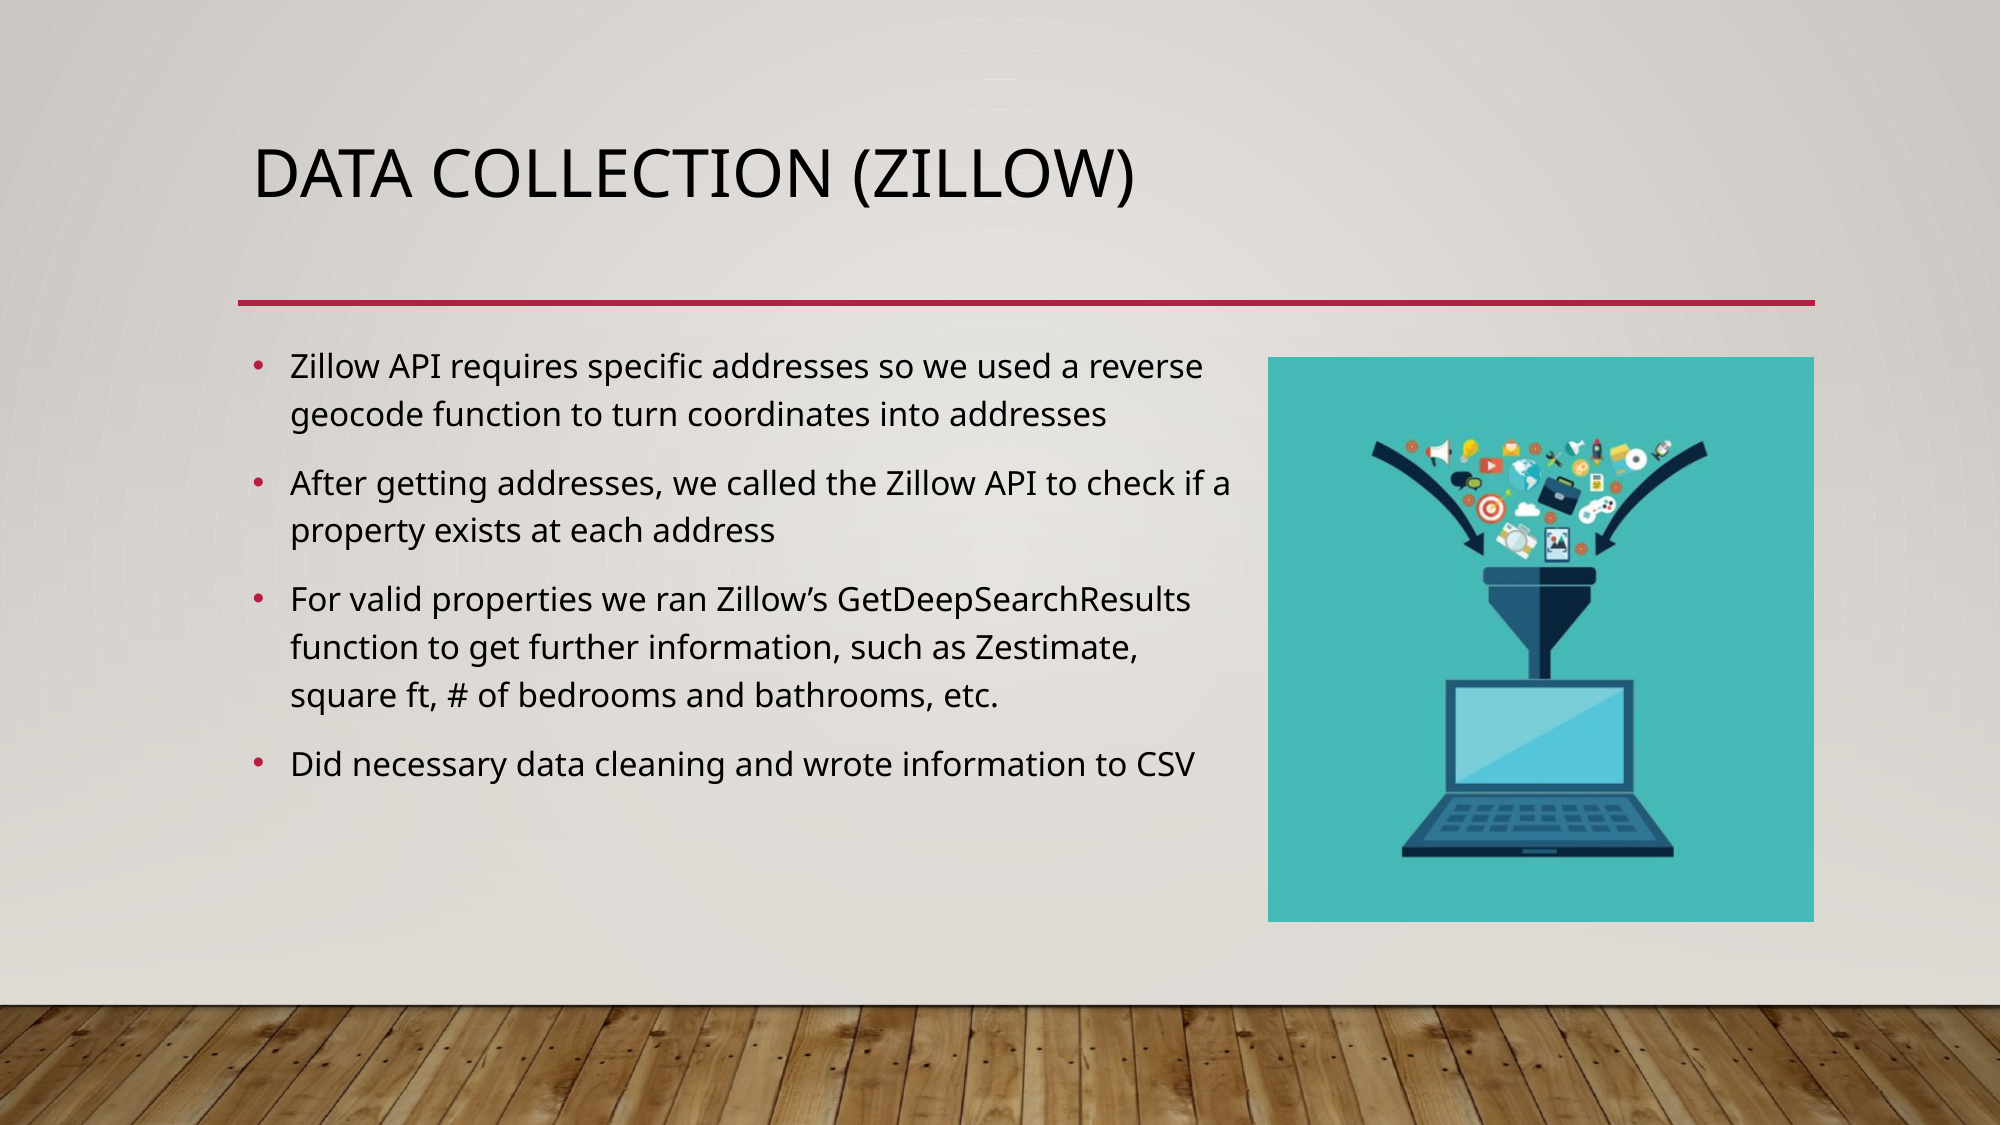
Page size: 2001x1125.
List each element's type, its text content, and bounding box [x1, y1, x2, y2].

list Zillow API requires specific addresses so we used a reverse geocode function to turn coordinates into addresses After getting addresses, we called the Zillow API to check if a property exists at each address For valid properties we ran Zillow’s GetDeepSearchResults function to get further information, such as Zestimate, square ft, # of bedrooms and bathrooms, etc. Did necessary data cleaning and wrote information to CSV [237, 329, 1250, 965]
title Data Collection (ZILLOW) [237, 132, 1814, 306]
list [1268, 357, 1814, 922]
picture [0, 1005, 2000, 1125]
